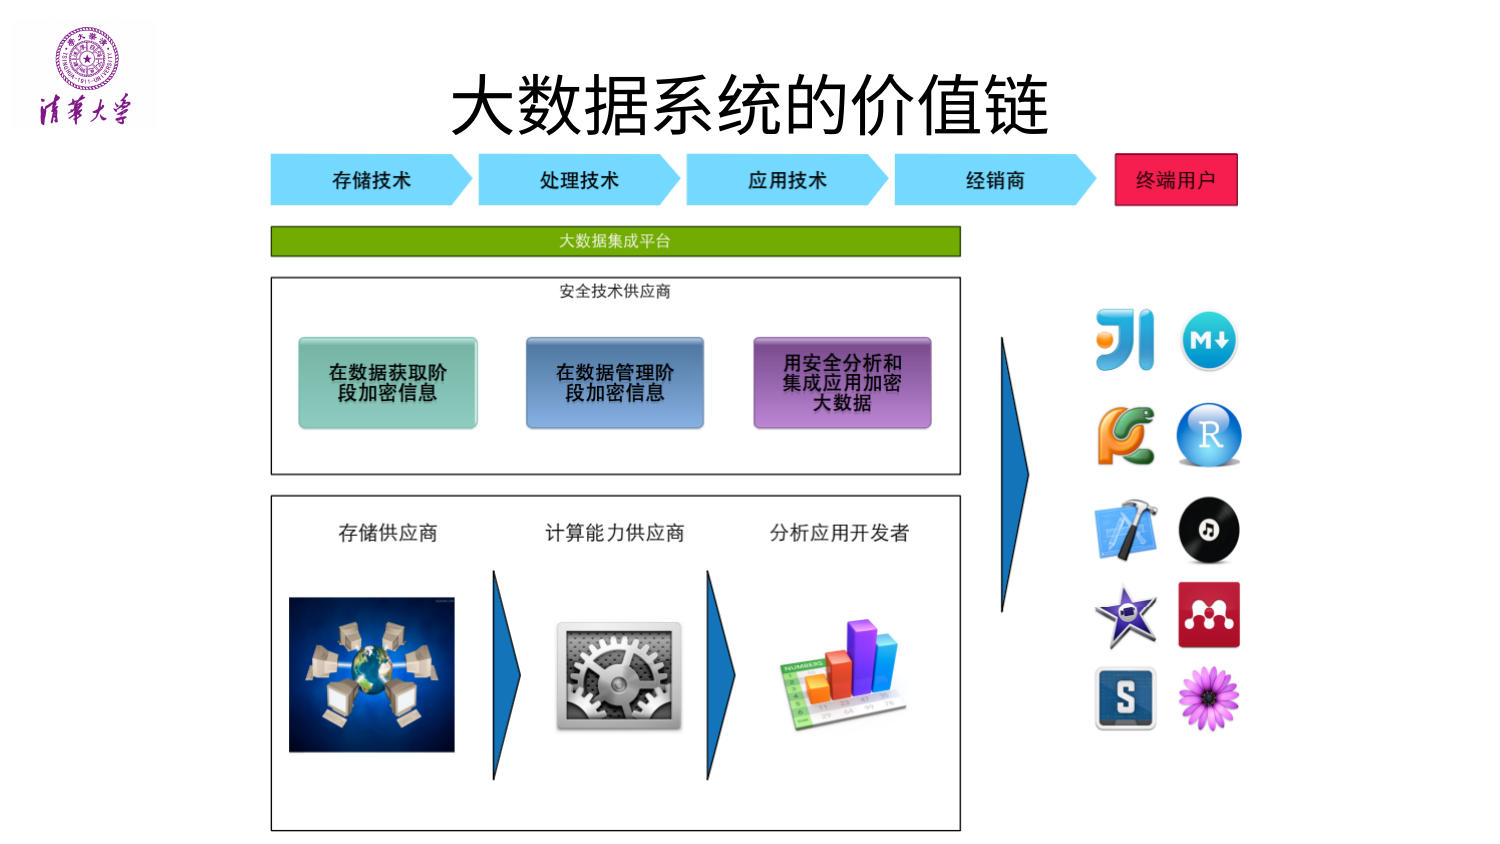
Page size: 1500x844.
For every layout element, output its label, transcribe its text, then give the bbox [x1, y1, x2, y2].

picture [256, 139, 1252, 844]
picture [11, 19, 157, 129]
title 大数据系统的价值链 [75, 33, 1425, 175]
